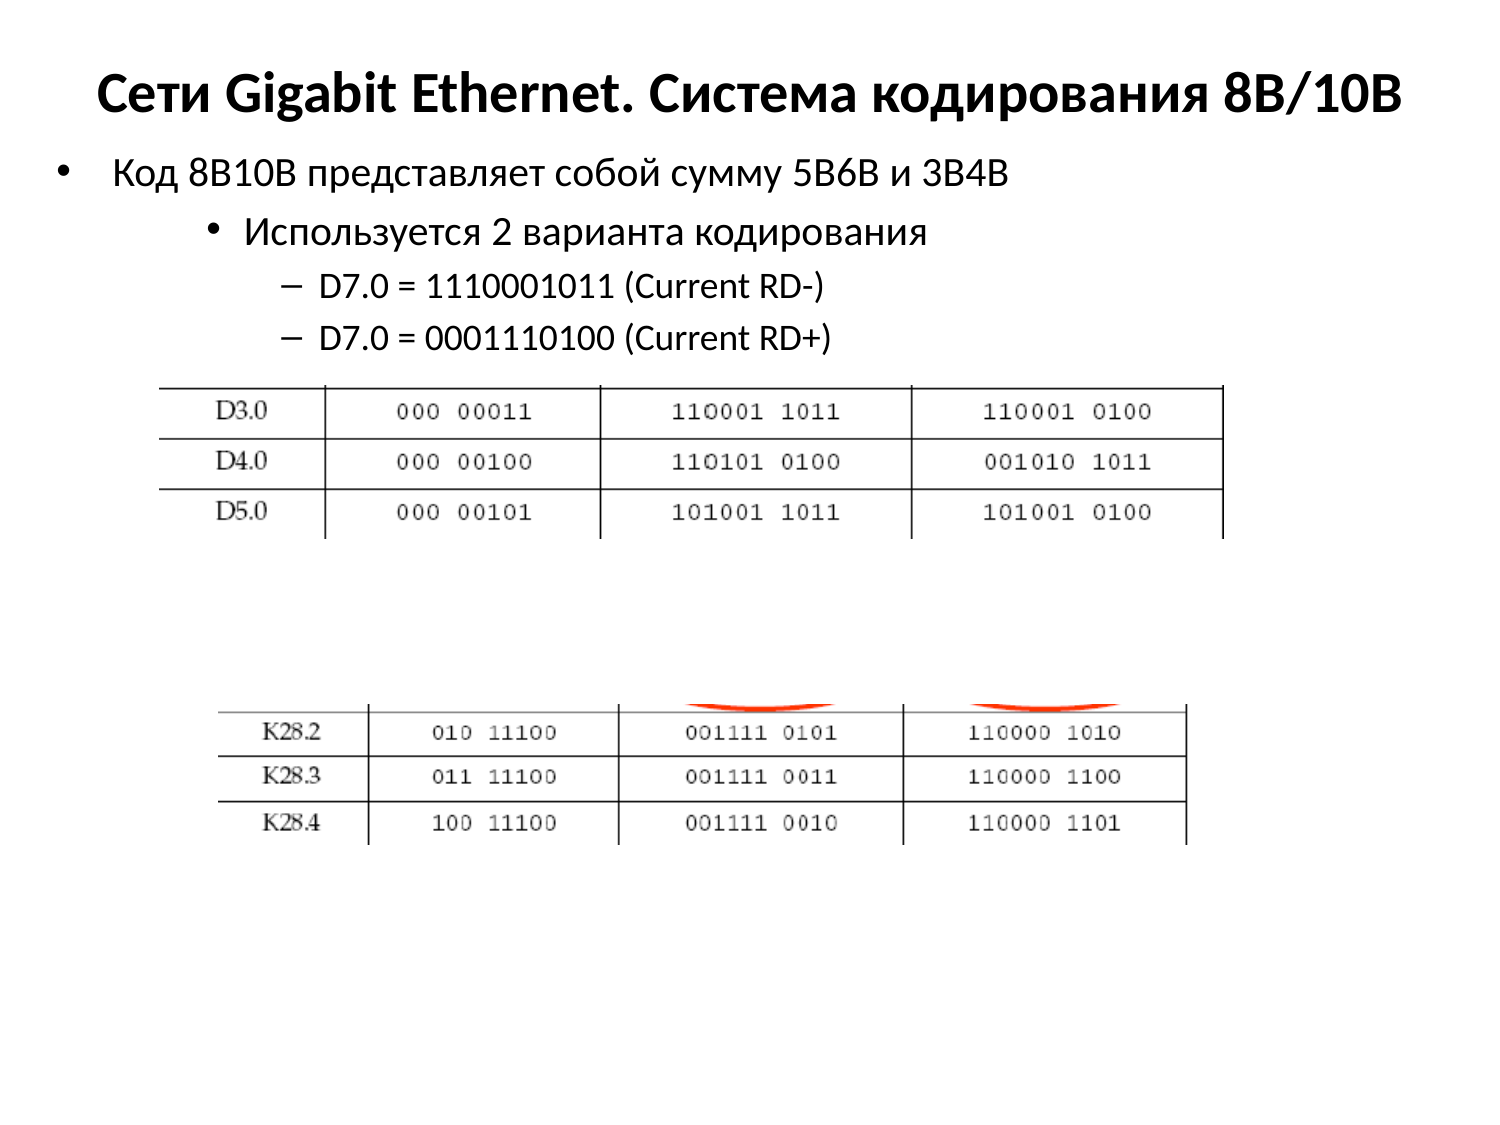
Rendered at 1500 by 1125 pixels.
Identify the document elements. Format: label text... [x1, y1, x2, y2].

list Код 8B10B представляет собой сумму 5B6B и 3B4B Используется 2 варианта кодирования D7.0 = 1110001011 (Current RD-) D7.0 = 0001110100 (Current RD+) Использование специальных символов разделителей [41, 137, 1459, 1047]
picture [218, 703, 1189, 846]
title Сети Gigabit Ethernet. Система кодирования 8B/10B [17, 30, 1483, 147]
picture [159, 385, 1224, 539]
